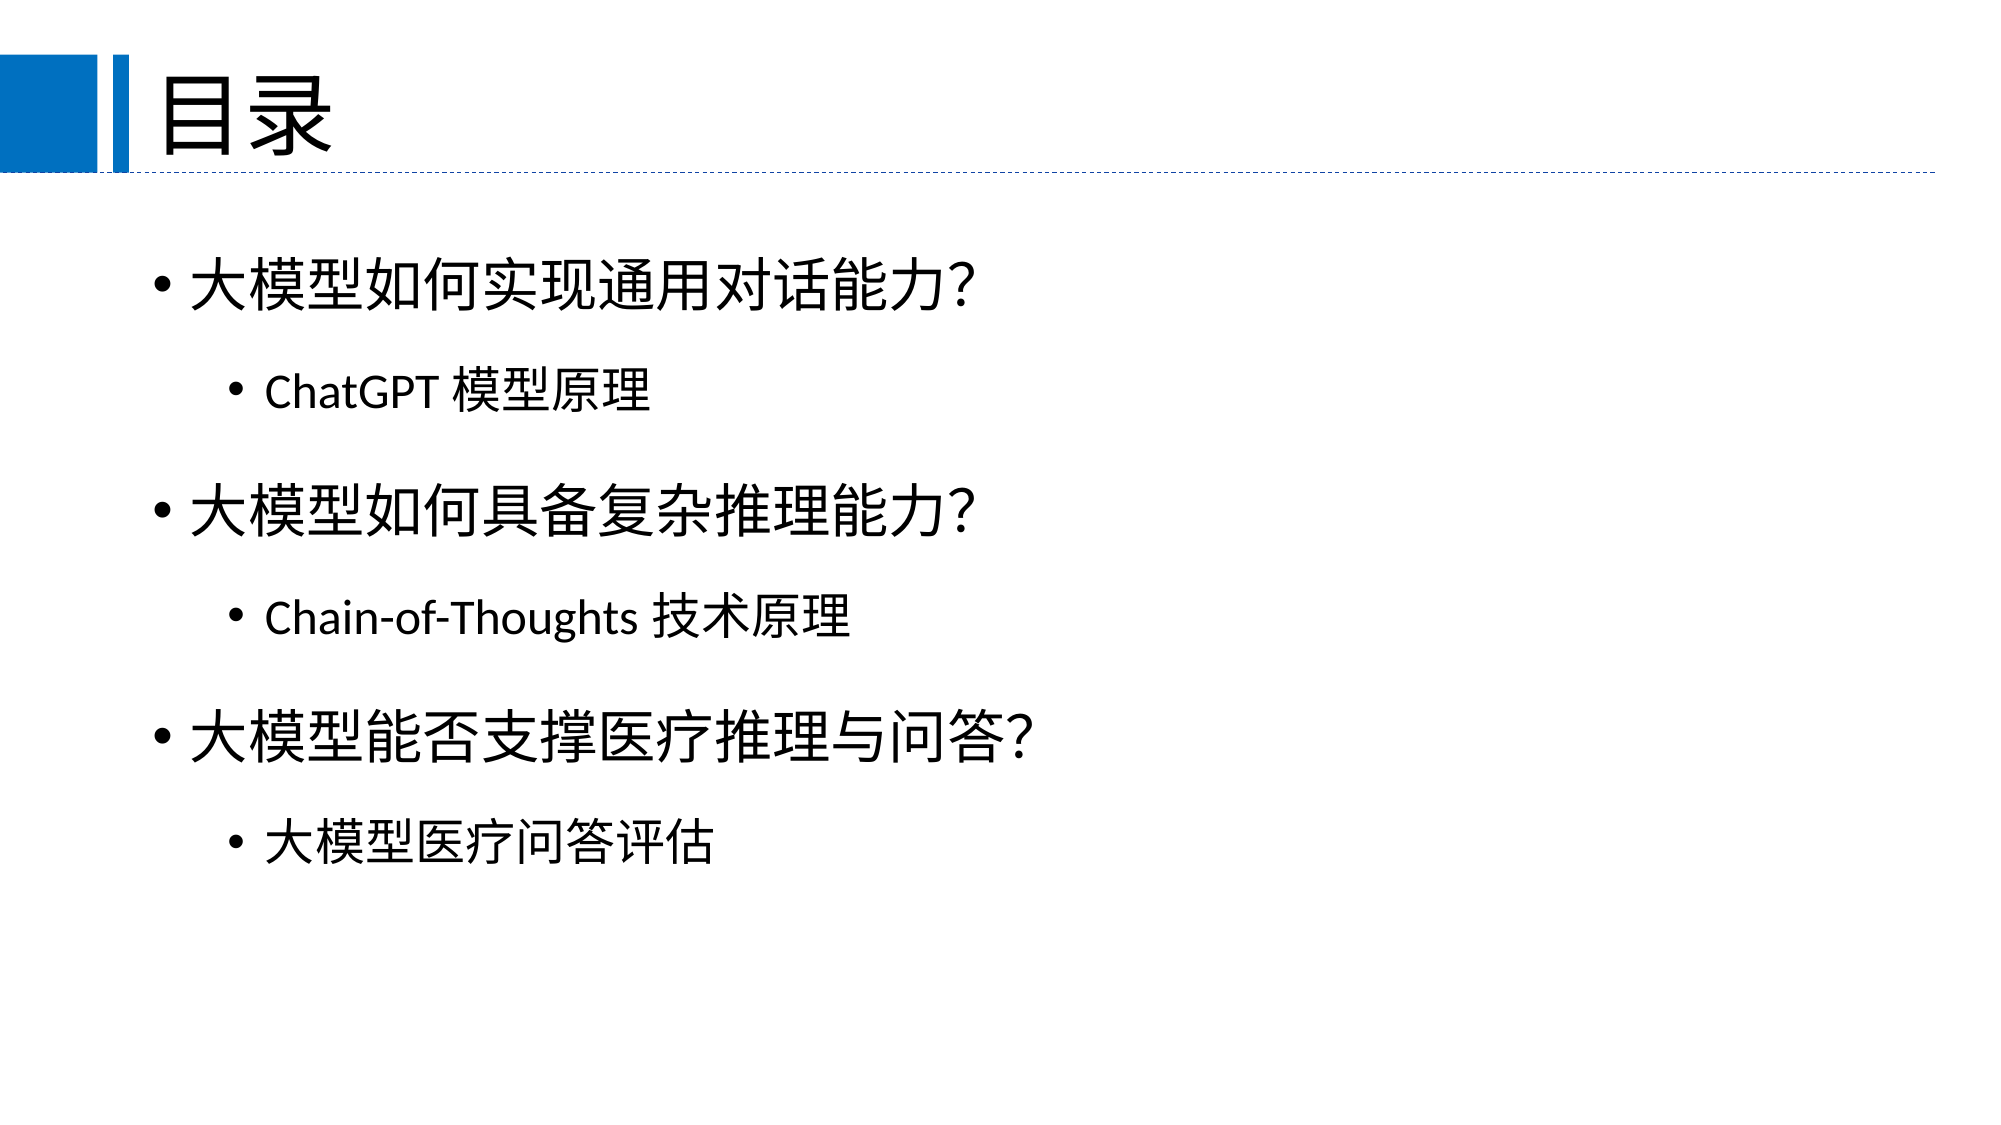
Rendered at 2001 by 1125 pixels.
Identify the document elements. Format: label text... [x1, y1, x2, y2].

list 大模型如何实现通用对话能力？ ChatGPT模型原理 大模型如何具备复杂推理能力？ Chain-of-Thoughts技术原理 大模型能否支撑医疗推理与问答？ 大模型医疗问答评估 [137, 205, 1863, 1014]
title 目录 [137, 59, 1863, 178]
